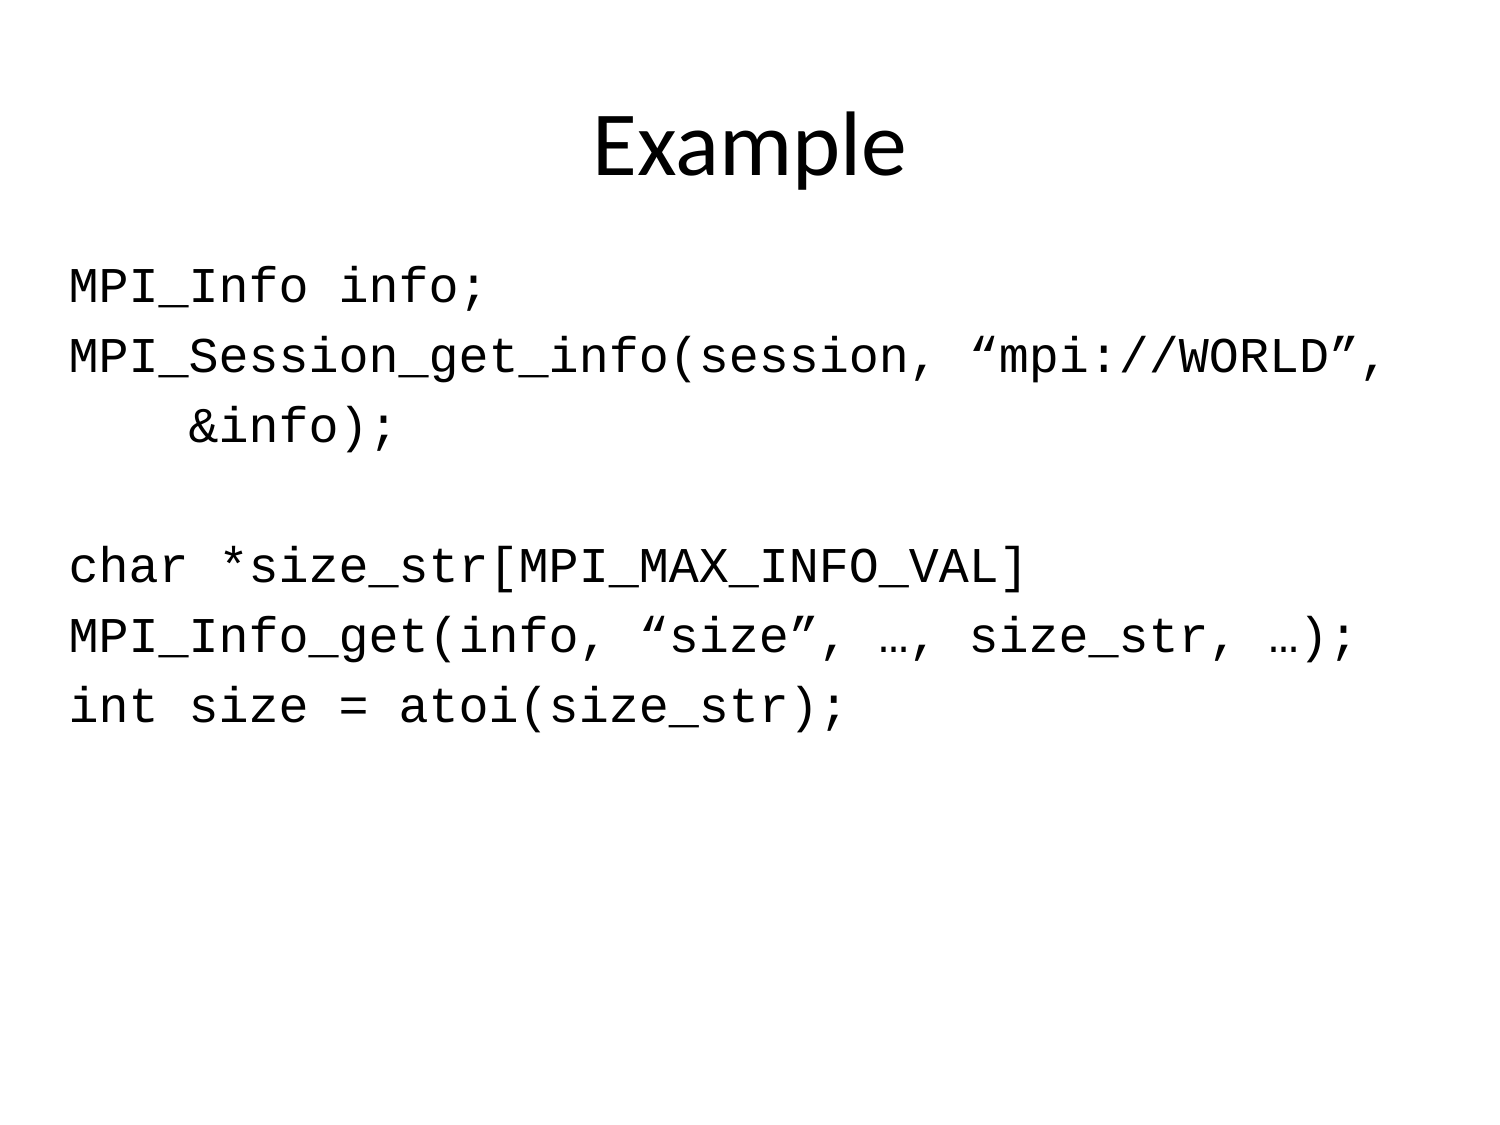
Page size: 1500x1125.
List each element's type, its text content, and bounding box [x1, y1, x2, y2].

text_box MPI_Info info; MPI_Session_get_info(session, “mpi://WORLD”, &info); char *size_str[MPI_MAX_INFO_VAL] MPI_Info_get(info, “size”, …, size_str, …); int size = atoi(size_str); [53, 244, 1446, 1073]
title Example [75, 45, 1425, 233]
